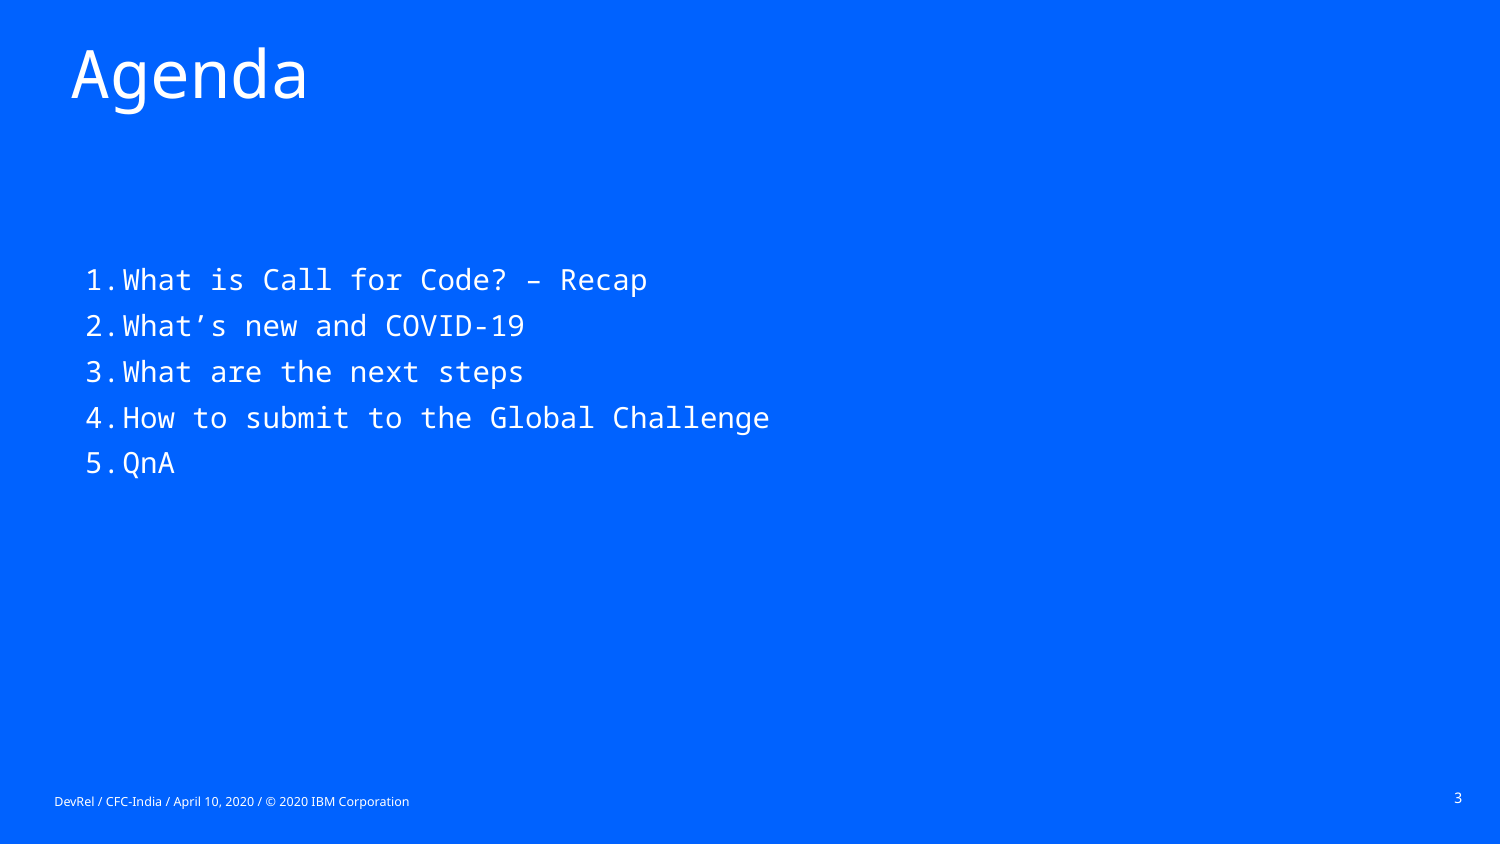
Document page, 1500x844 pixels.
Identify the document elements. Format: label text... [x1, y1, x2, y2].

slide_number 3 [1162, 785, 1463, 813]
text_box DevRel / CFC-India / April 10, 2020 / © 2020 IBM Corporation [54, 787, 730, 815]
text_box What is Call for Code? – Recap What’s new and COVID-19 What are the next steps How to submit to the Global Challenge QnA [70, 209, 936, 533]
title Agenda [70, 53, 750, 185]
